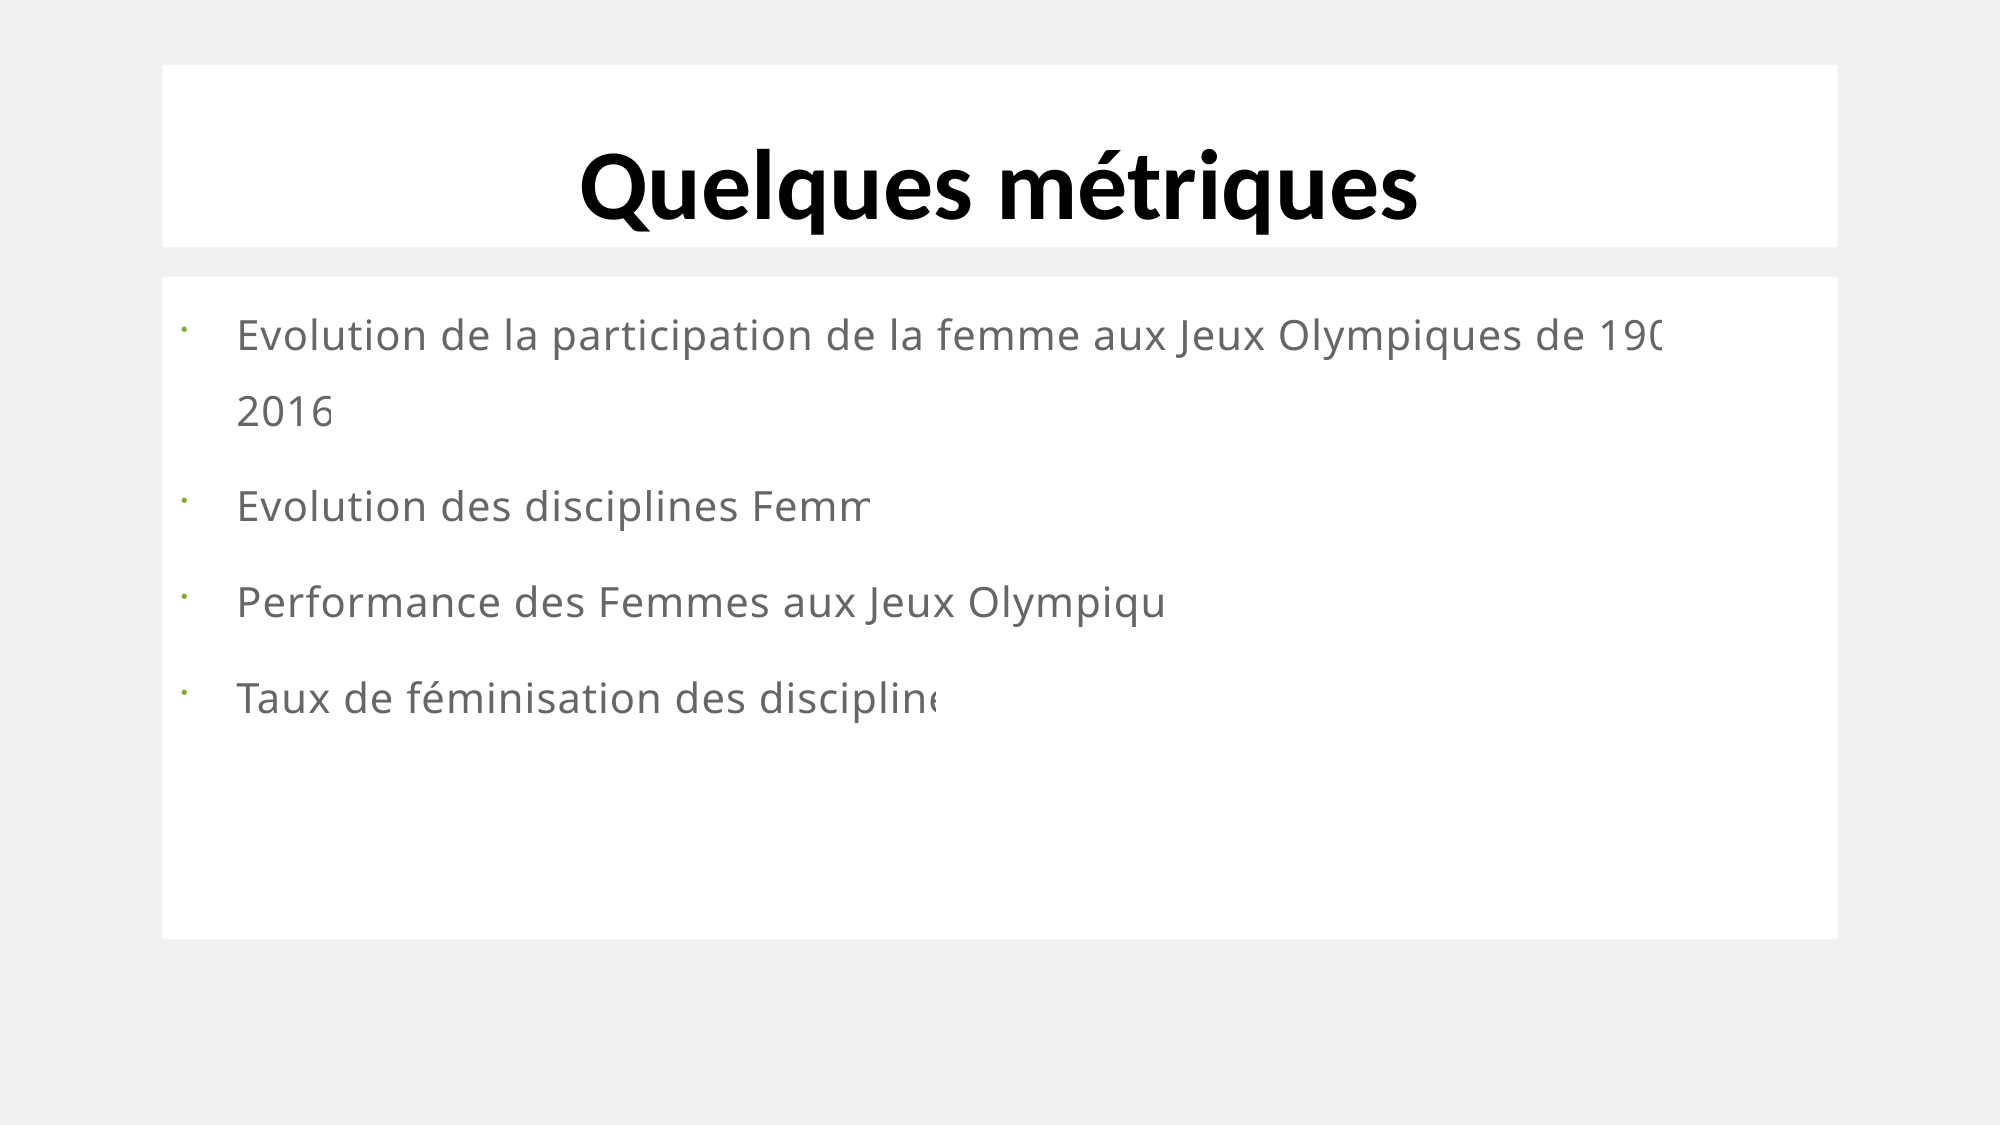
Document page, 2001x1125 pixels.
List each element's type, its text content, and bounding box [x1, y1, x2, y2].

title Quelques métriques [162, 64, 1838, 248]
list Evolution de la participation de la femme aux Jeux Olympiques de 1900 à 2016 Evolution des disciplines Femme Performance des Femmes aux Jeux Olympiques Taux de féminisation des disciplines [162, 276, 1838, 940]
